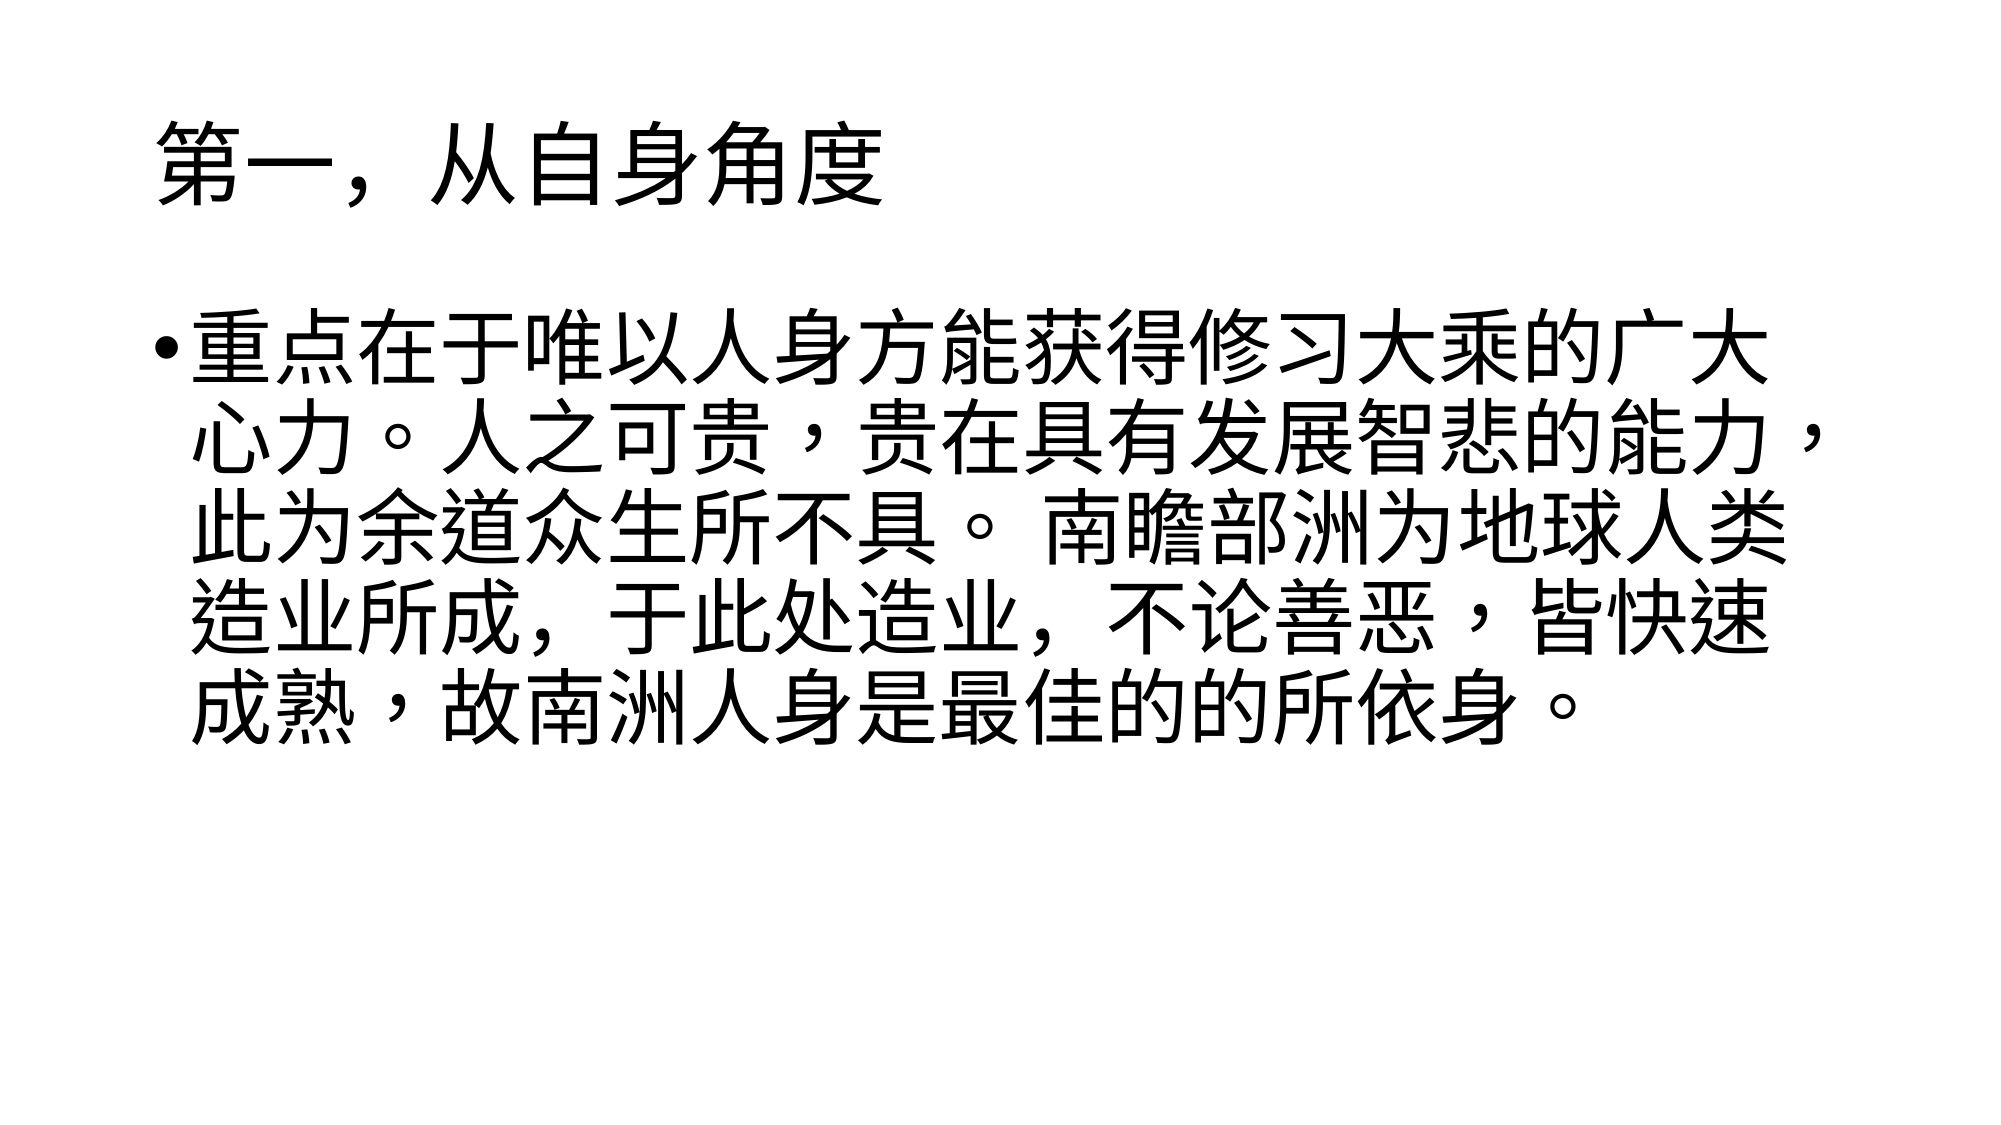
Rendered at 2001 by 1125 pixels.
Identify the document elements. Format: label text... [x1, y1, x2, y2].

title 第一，从自身角度 [137, 59, 1863, 278]
list 重点在于唯以人身方能获得修习大乘的广大心力。人之可贵，贵在具有发展智悲的能力，此为余道众生所不具。 南瞻部洲为地球人类造业所成，于此处造业，不论善恶，皆快速成熟，故南洲人身是最佳的的所依身。 [137, 299, 1863, 1014]
